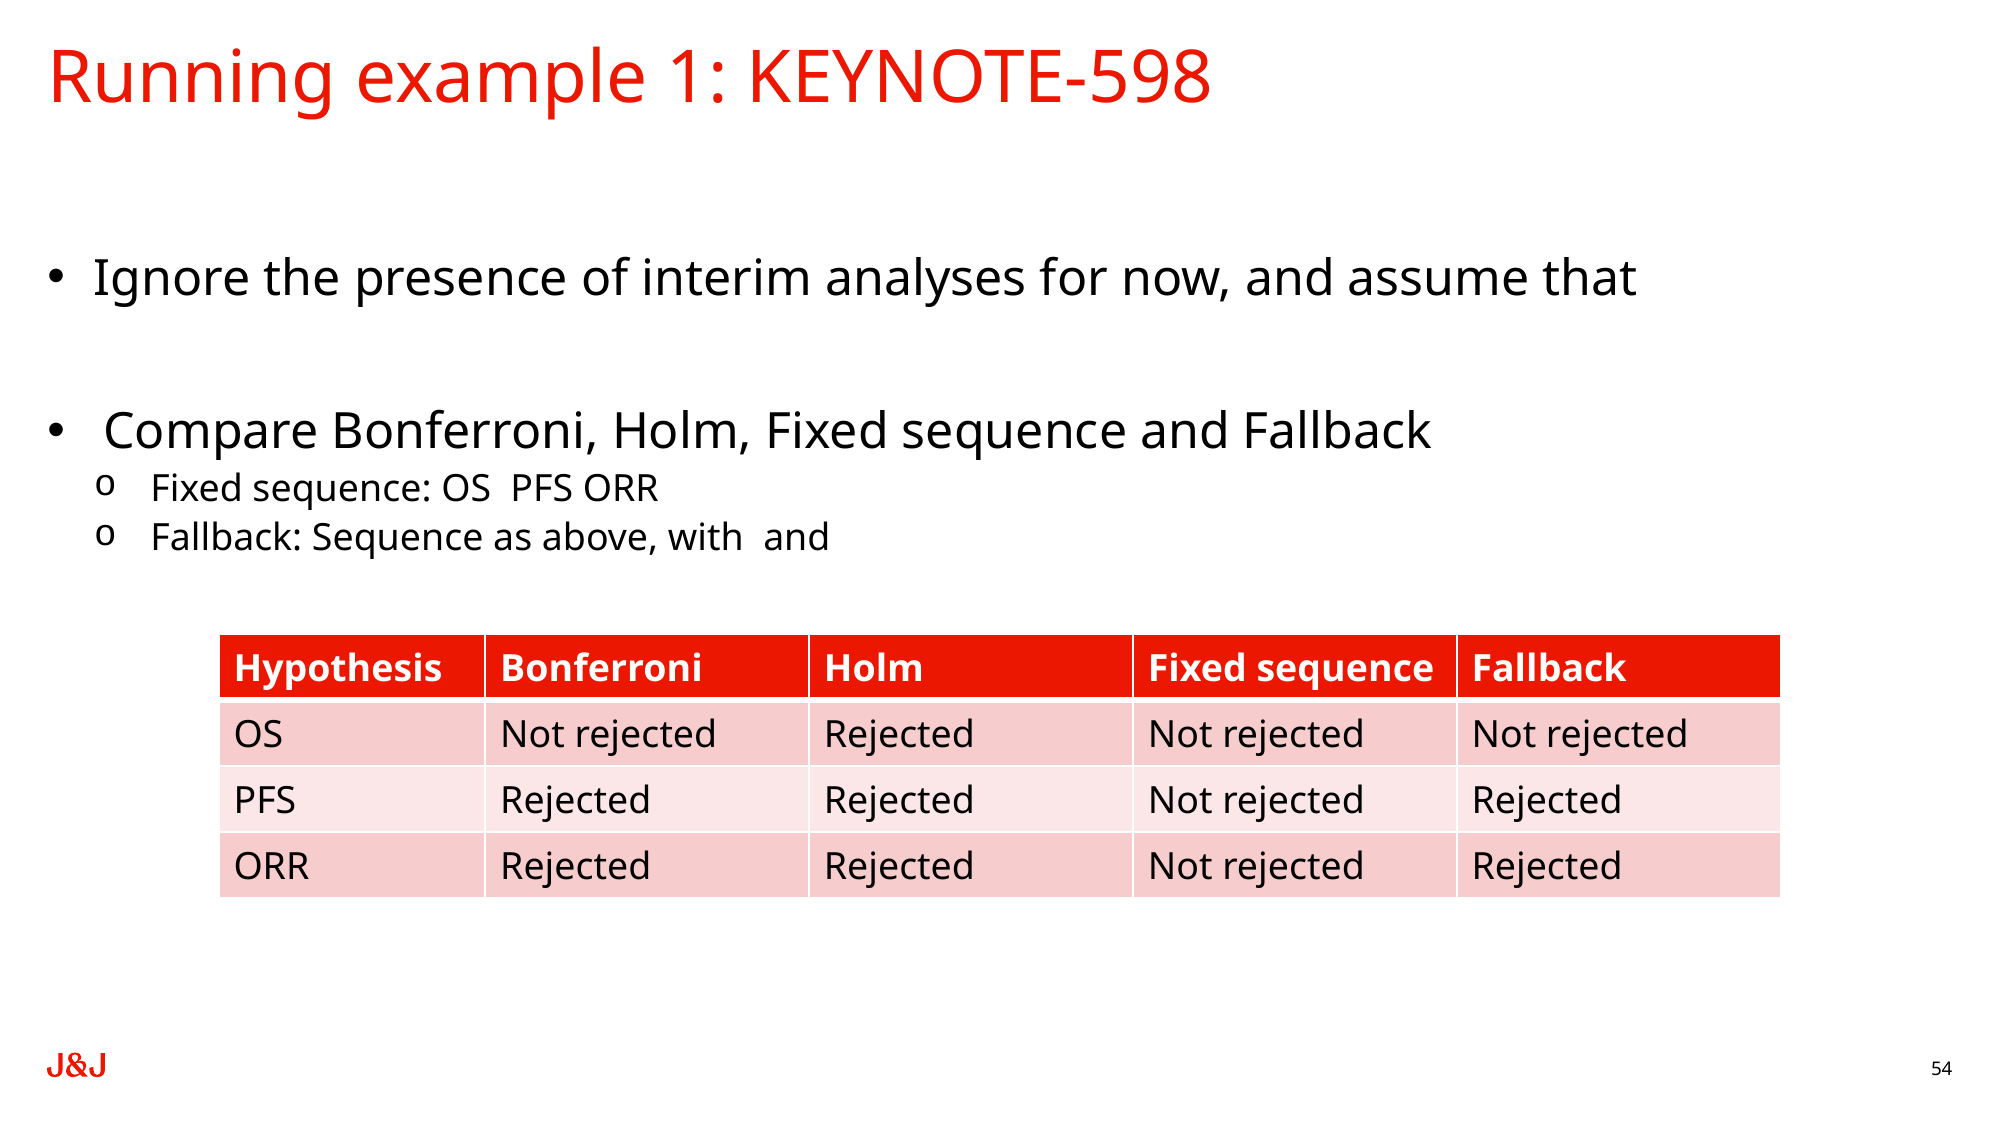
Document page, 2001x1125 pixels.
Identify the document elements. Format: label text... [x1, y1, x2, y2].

table_cell Not rejected [1134, 833, 1456, 897]
table_cell Rejected [1458, 833, 1780, 897]
table_cell Not rejected [1134, 767, 1456, 831]
table_cell ORR [220, 833, 484, 897]
table_cell Not rejected [486, 703, 808, 765]
title Running example 1: KEYNOTE-598 [47, 43, 1952, 120]
table_header Fallback [1458, 635, 1780, 697]
slide_number 54 [1899, 1055, 1953, 1081]
table_cell Rejected [810, 833, 1132, 897]
table_cell PFS [220, 767, 484, 831]
table_header Hypothesis [220, 635, 484, 697]
table_header Fixed sequence [1134, 635, 1456, 697]
table_cell Rejected [1458, 767, 1780, 831]
table_cell Rejected [810, 703, 1132, 765]
table_cell Rejected [486, 833, 808, 897]
table_cell Rejected [810, 767, 1132, 831]
table_cell OS [220, 703, 484, 765]
table_header Bonferroni [486, 635, 808, 697]
table_cell Not rejected [1458, 703, 1780, 765]
table_cell Rejected [486, 767, 808, 831]
table_header Holm [810, 635, 1132, 697]
table_cell Not rejected [1134, 703, 1456, 765]
